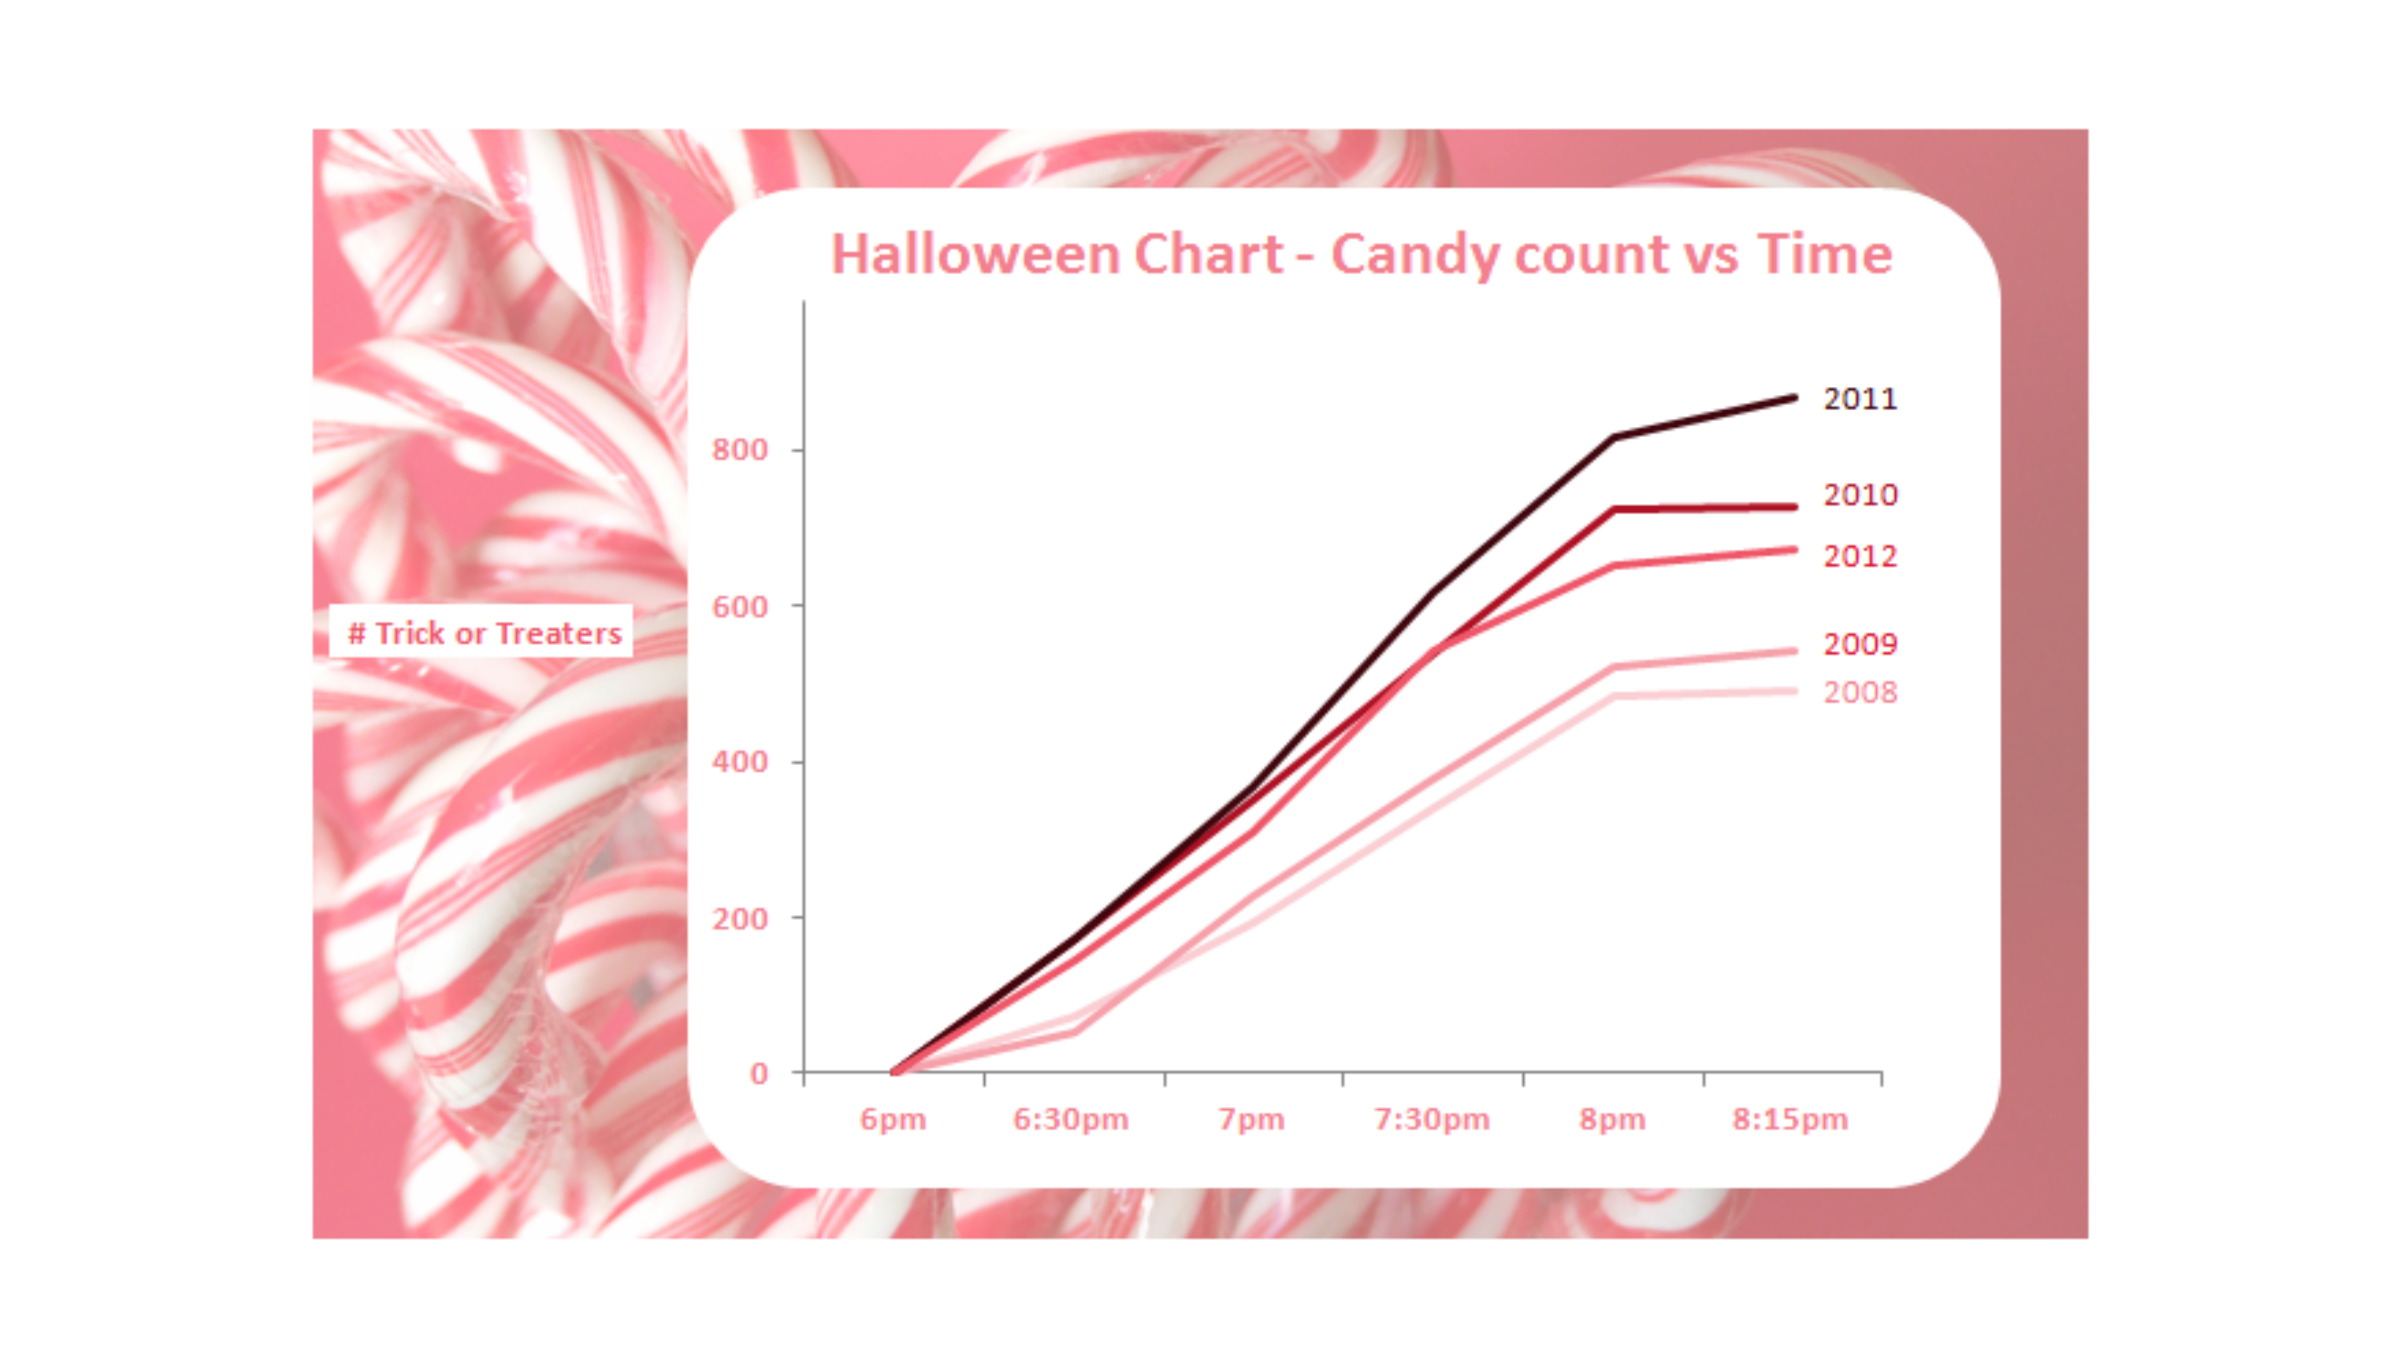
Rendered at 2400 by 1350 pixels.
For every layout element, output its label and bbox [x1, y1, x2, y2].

picture [299, 114, 2103, 1253]
